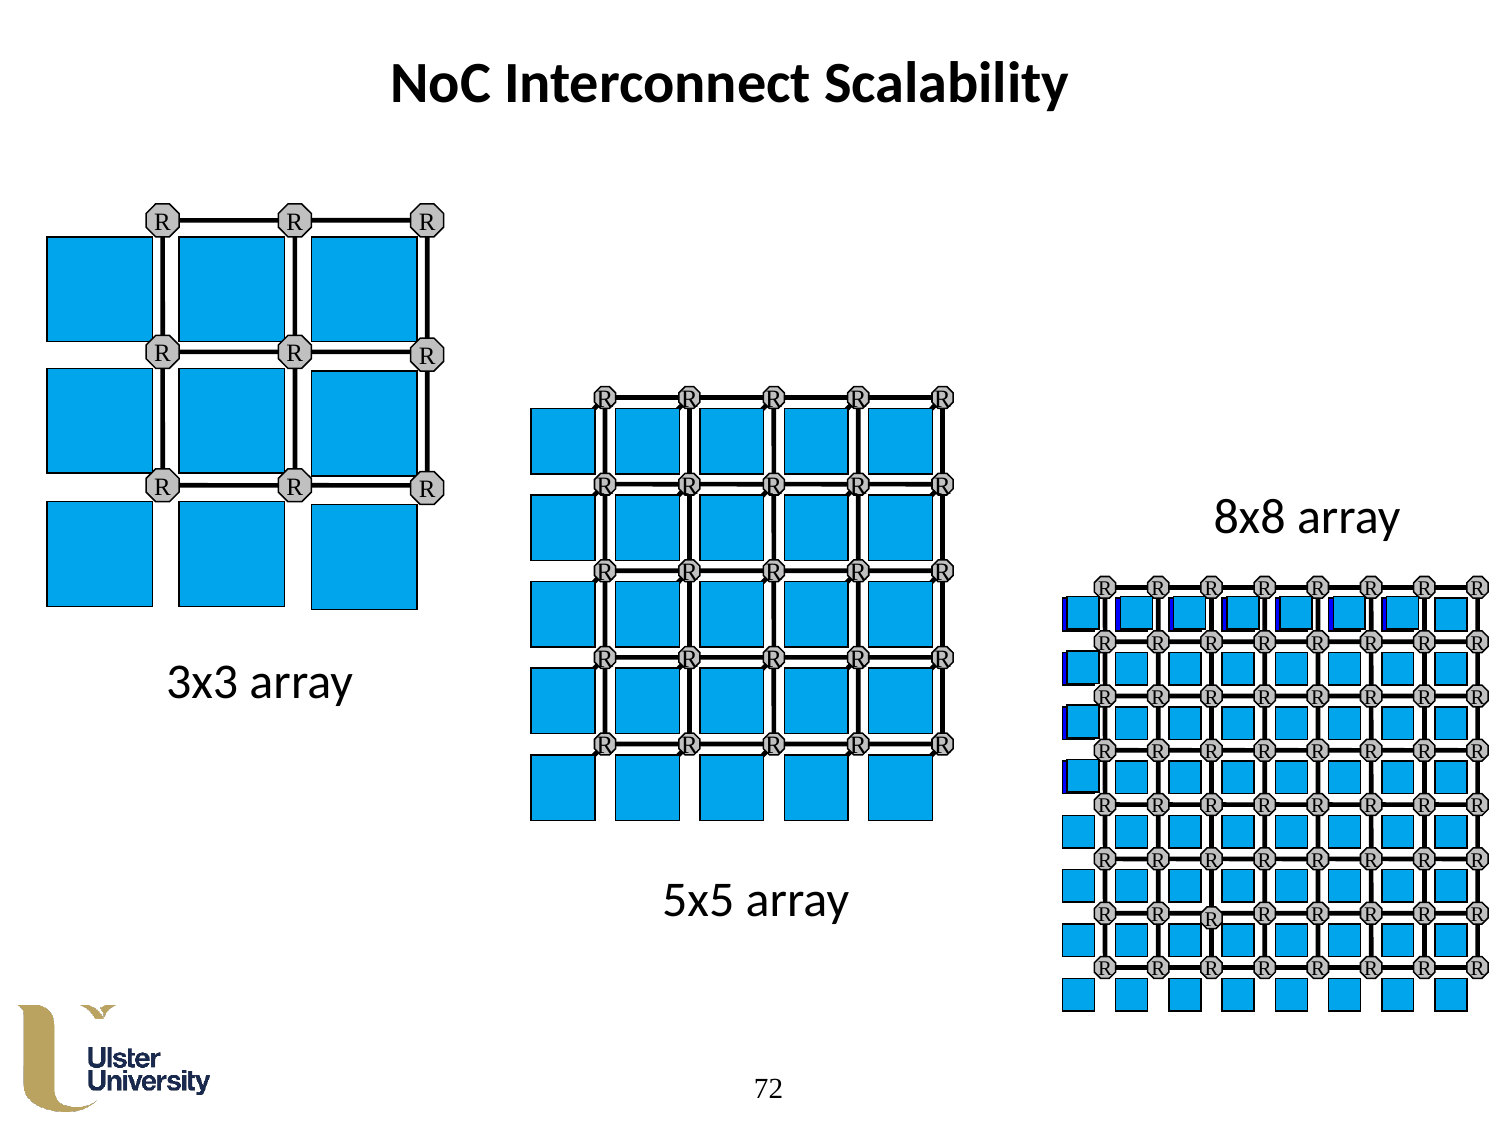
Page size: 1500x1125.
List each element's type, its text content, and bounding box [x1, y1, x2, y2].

text_box 8x8 array [1198, 476, 1459, 574]
text_box 3x3 array [151, 641, 411, 717]
picture [17, 1005, 210, 1112]
title NoC Interconnect Scalability [375, 36, 1179, 152]
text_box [46, 203, 444, 610]
slide_number 72 [593, 1061, 944, 1122]
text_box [1062, 576, 1489, 1012]
text_box 5x5 array [647, 858, 907, 994]
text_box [530, 386, 954, 821]
